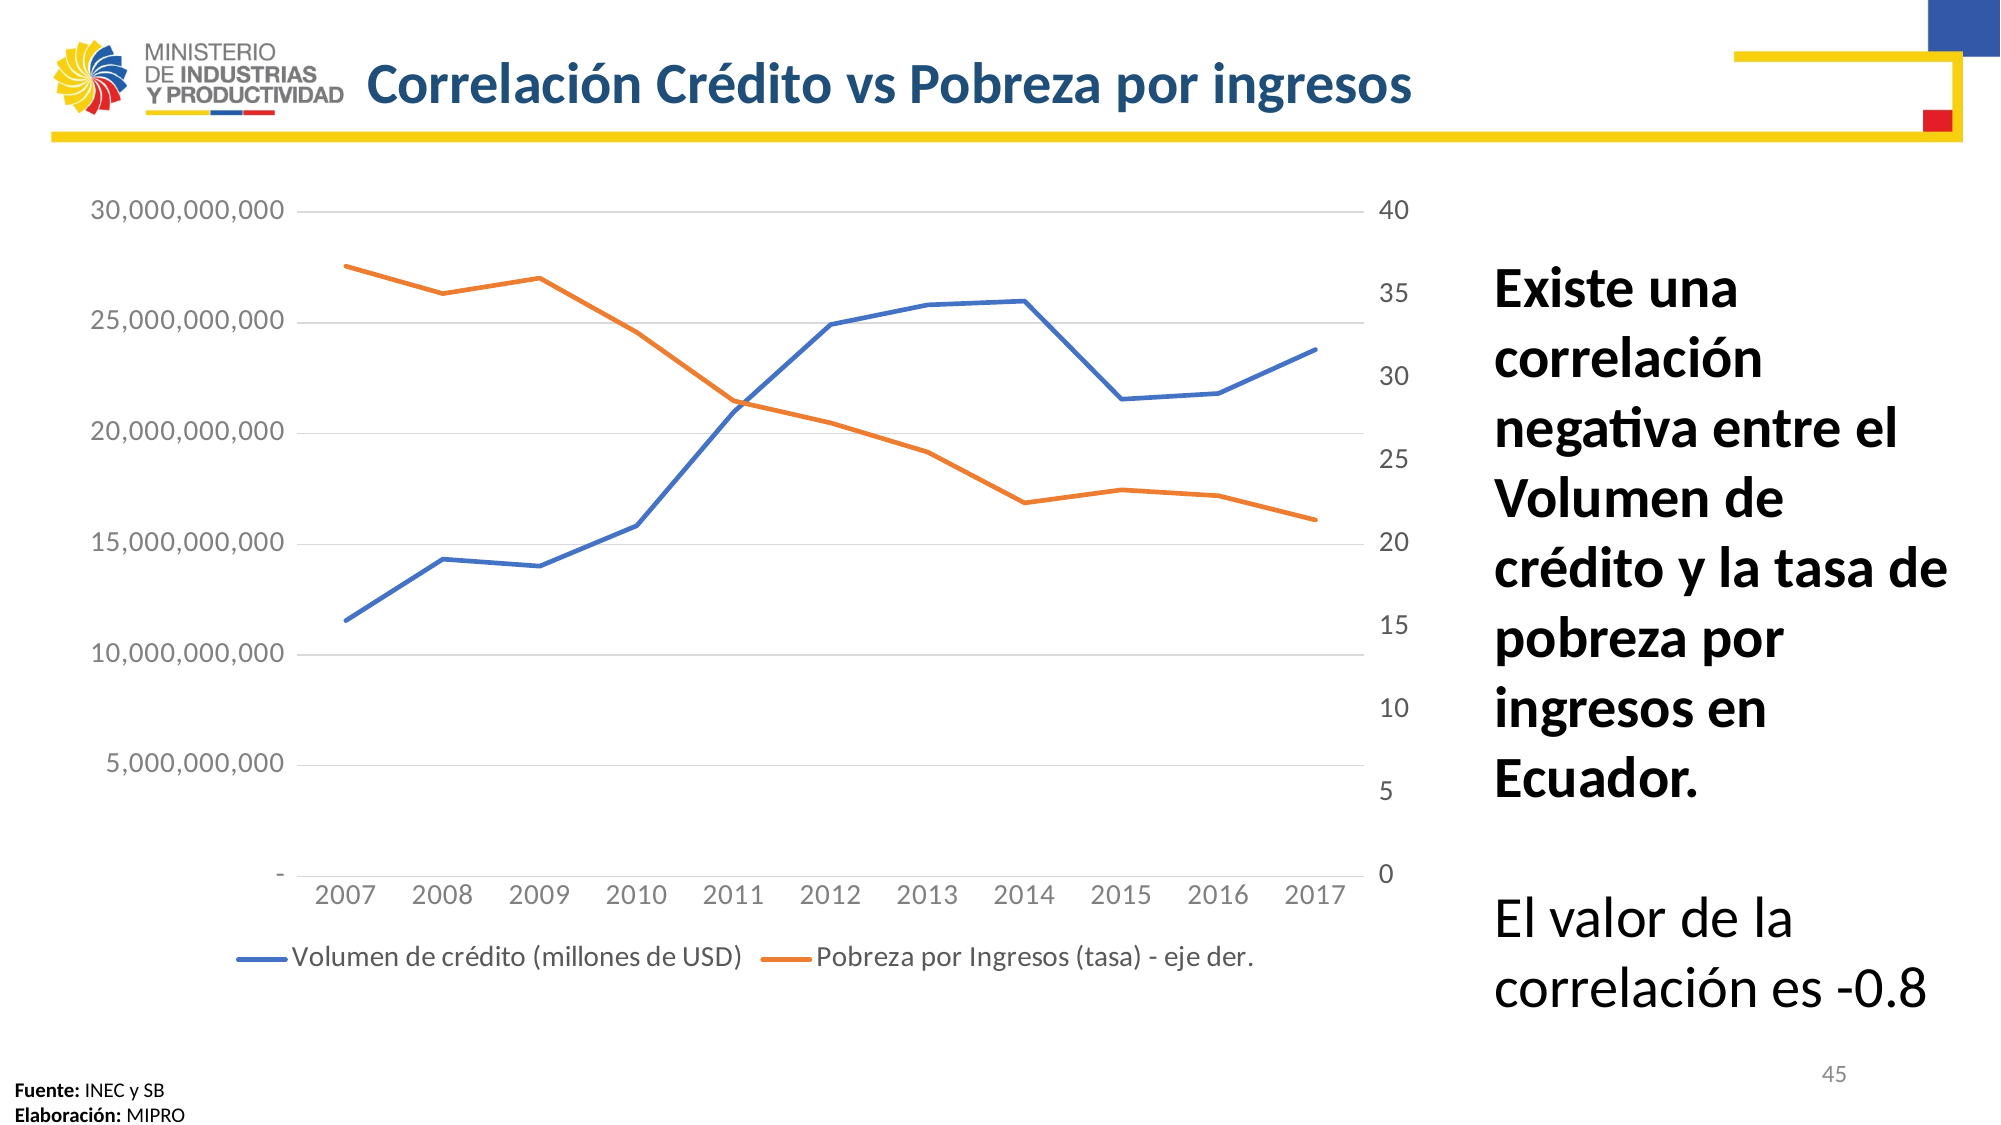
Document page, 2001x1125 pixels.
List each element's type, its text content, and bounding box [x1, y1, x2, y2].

text_box Existe una correlación negativa entre el Volumen de crédito y la tasa de pobreza por ingresos en Ecuador. El valor de la correlación es -0.8 [1479, 242, 1974, 1027]
slide_number 45 [1412, 1042, 1863, 1103]
text_box Fuente: INEC y SB Elaboración: MIPRO [0, 1069, 212, 1125]
picture [0, 0, 2000, 173]
chart [55, 181, 1438, 981]
